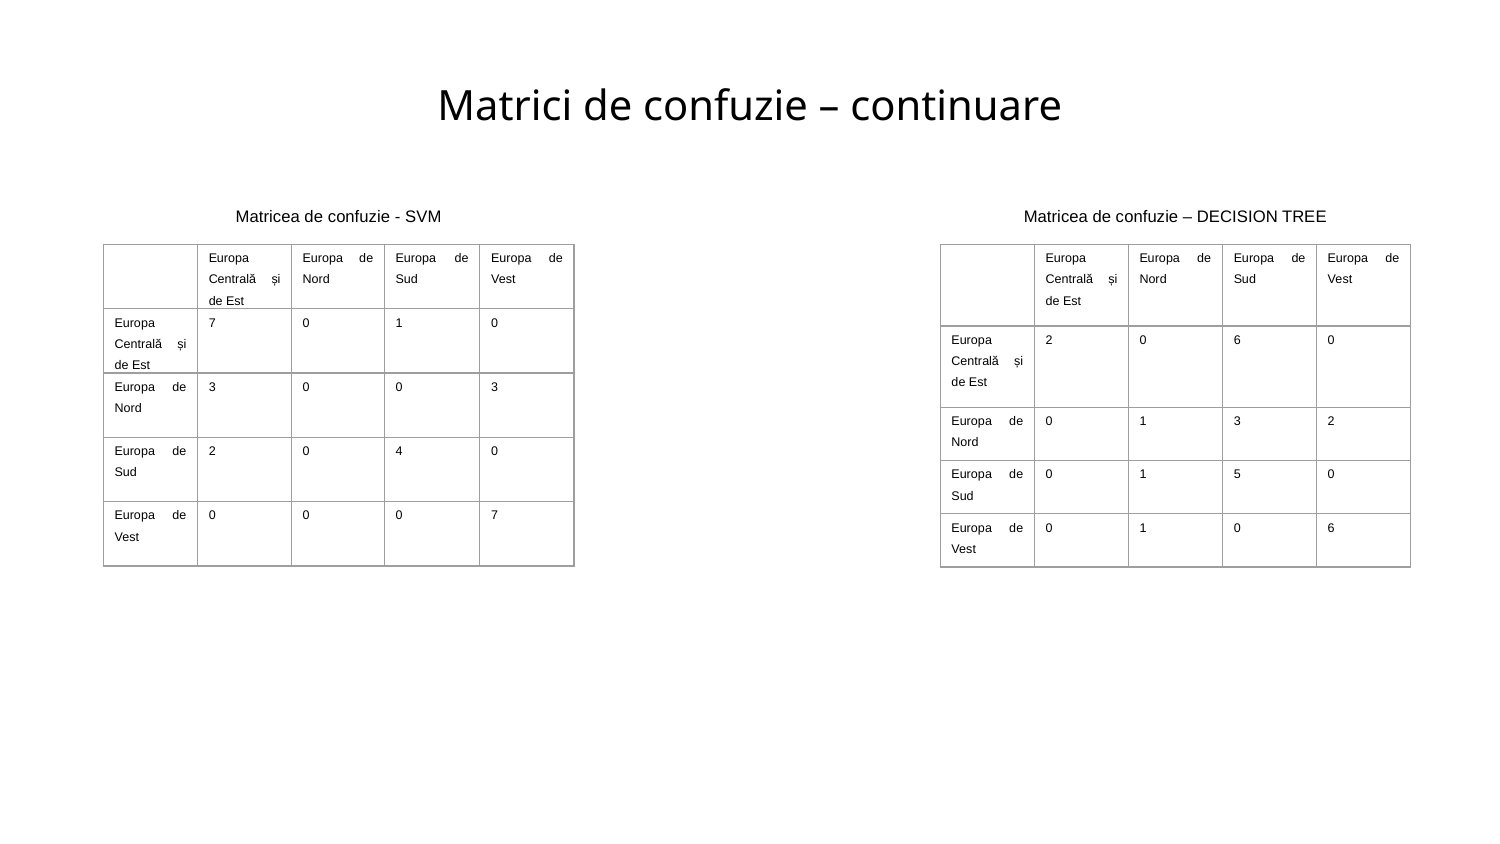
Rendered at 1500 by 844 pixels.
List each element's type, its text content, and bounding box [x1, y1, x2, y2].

table_header Europa de Vest [1317, 245, 1410, 325]
table_cell Europa de Vest [941, 514, 1034, 566]
text_box Matricea de confuzie - SVM [151, 198, 527, 234]
title Matrici de confuzie – continuare [390, 85, 1110, 122]
table_cell 0 [385, 502, 479, 565]
table_cell 0 [292, 438, 384, 501]
table_header Europa de Vest [480, 245, 573, 308]
table_cell 1 [1129, 514, 1222, 566]
table_cell 0 [292, 374, 384, 437]
table_cell Europa Centrală și de Est [941, 327, 1034, 407]
table_cell 6 [1223, 327, 1316, 407]
table_cell Europa Centrală și de Est [104, 309, 197, 372]
table_cell 0 [480, 309, 573, 372]
table_header [941, 245, 1034, 325]
table_cell 0 [1129, 327, 1222, 407]
table_cell 1 [385, 309, 479, 372]
table_cell 4 [385, 438, 479, 501]
table_header Europa de Nord [1129, 245, 1222, 325]
table_cell 6 [1317, 514, 1410, 566]
table_cell 0 [1223, 514, 1316, 566]
table_header [104, 245, 197, 308]
table_cell 5 [1223, 461, 1316, 513]
table_cell 0 [292, 309, 384, 372]
table_cell 0 [1035, 408, 1128, 460]
table_cell 0 [198, 502, 291, 565]
table_cell 3 [1223, 408, 1316, 460]
table_cell 3 [480, 374, 573, 437]
table_cell Europa de Sud [104, 438, 197, 501]
table_header Europa Centrală și de Est [1035, 245, 1128, 325]
table_cell 0 [1317, 461, 1410, 513]
table_cell 3 [198, 374, 291, 437]
table_cell 1 [1129, 461, 1222, 513]
table_header Europa de Sud [1223, 245, 1316, 325]
table_cell 0 [292, 502, 384, 565]
table_cell 1 [1129, 408, 1222, 460]
table_cell 2 [198, 438, 291, 501]
table_cell 7 [480, 502, 573, 565]
table_cell 2 [1035, 327, 1128, 407]
table_cell Europa de Nord [104, 374, 197, 437]
table_cell 0 [1035, 514, 1128, 566]
table_cell 7 [198, 309, 291, 372]
table_cell 2 [1317, 408, 1410, 460]
table_cell Europa de Vest [104, 502, 197, 565]
table_cell 0 [480, 438, 573, 501]
table_cell 0 [1035, 461, 1128, 513]
table_cell Europa de Nord [941, 408, 1034, 460]
text_box Matricea de confuzie – DECISION TREE [988, 198, 1363, 234]
table_cell 0 [385, 374, 479, 437]
table_header Europa de Sud [385, 245, 479, 308]
table_cell 0 [1317, 327, 1410, 407]
table_cell Europa de Sud [941, 461, 1034, 513]
table_header Europa de Nord [292, 245, 384, 308]
table_header Europa Centrală și de Est [198, 245, 291, 308]
